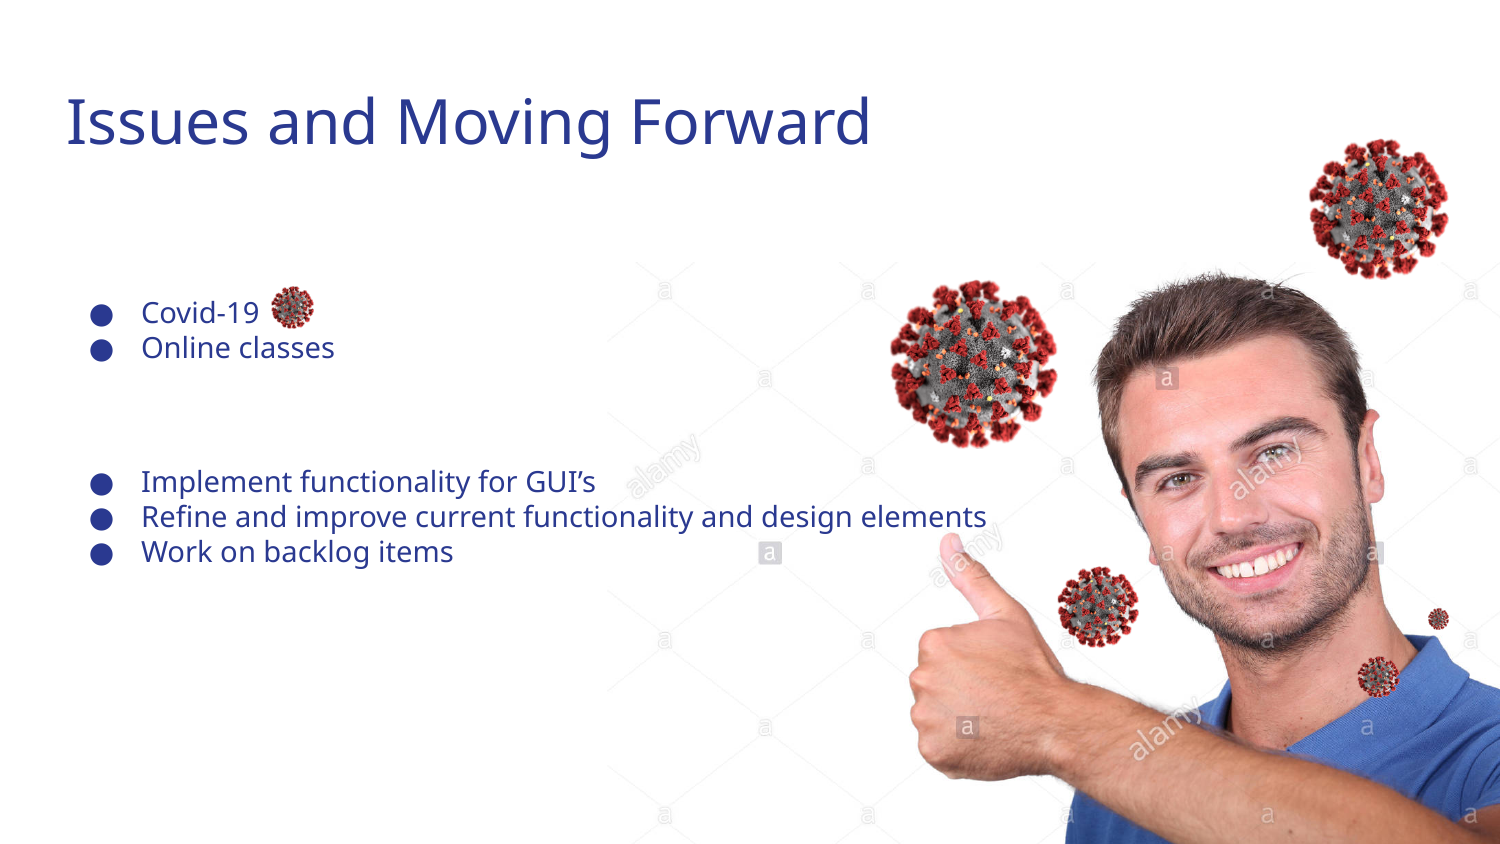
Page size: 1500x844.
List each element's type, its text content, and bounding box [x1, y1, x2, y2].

text_box Covid-19 Online classes [51, 279, 602, 398]
text_box Implement functionality for GUI’s Refine and improve current functionality and design elements Work on backlog items [51, 448, 602, 590]
title Issues and Moving Forward [51, 67, 1449, 167]
picture [271, 286, 314, 329]
picture [607, 138, 1500, 844]
